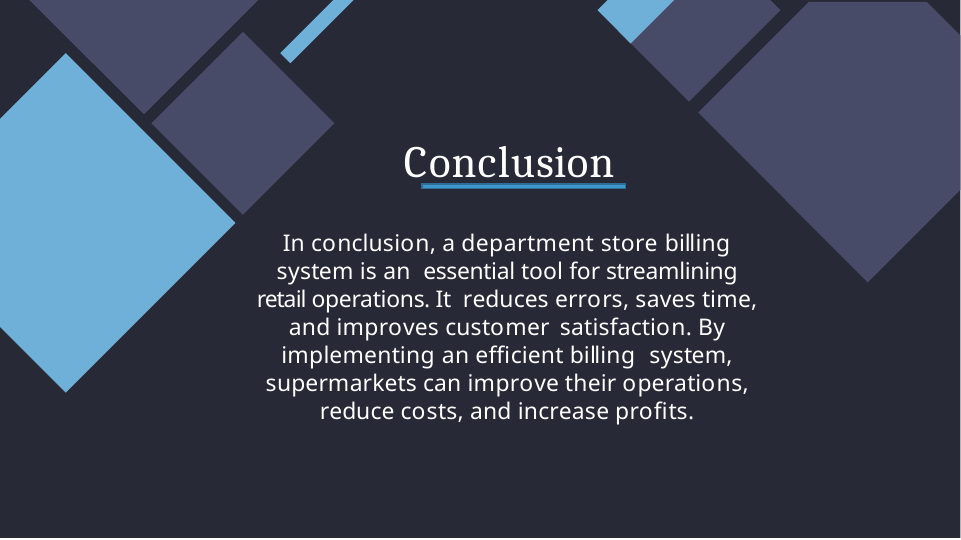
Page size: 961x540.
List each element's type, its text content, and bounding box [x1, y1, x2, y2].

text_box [597, 0, 781, 102]
title Conclusion [385, 129, 628, 223]
text_box [421, 183, 626, 189]
text_box In conclusion, a department store billing system is an essential tool for streamlining retail operations. It reduces errors, saves time, and improves customer satisfaction. By implementing an efﬁcient billing system, supermarkets can improve their operations, reduce costs, and increase proﬁts. [247, 226, 765, 425]
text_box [0, 0, 354, 393]
text_box [698, 1, 961, 283]
